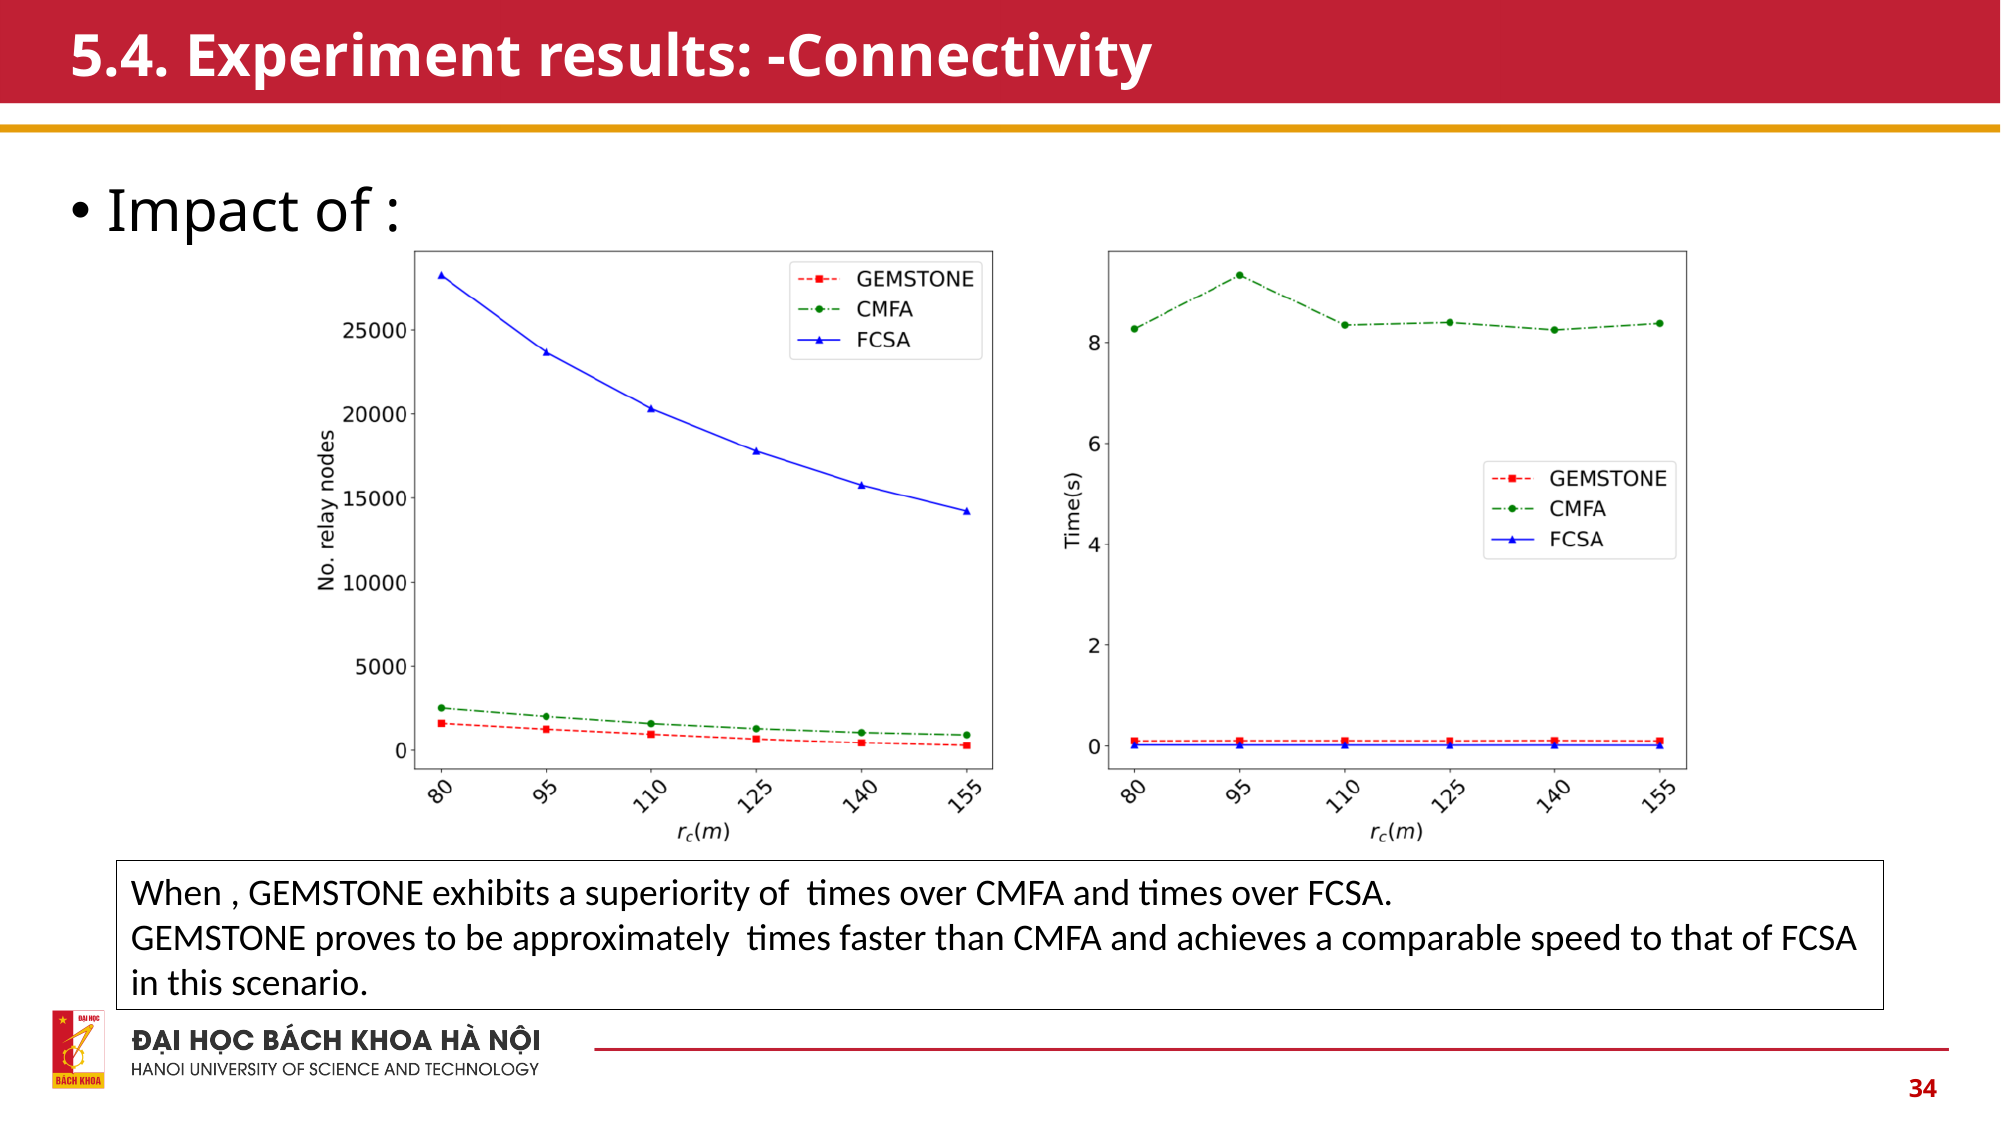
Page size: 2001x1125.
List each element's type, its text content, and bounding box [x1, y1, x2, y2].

slide_number 34 [1502, 1065, 1953, 1125]
picture [0, 0, 2001, 1125]
